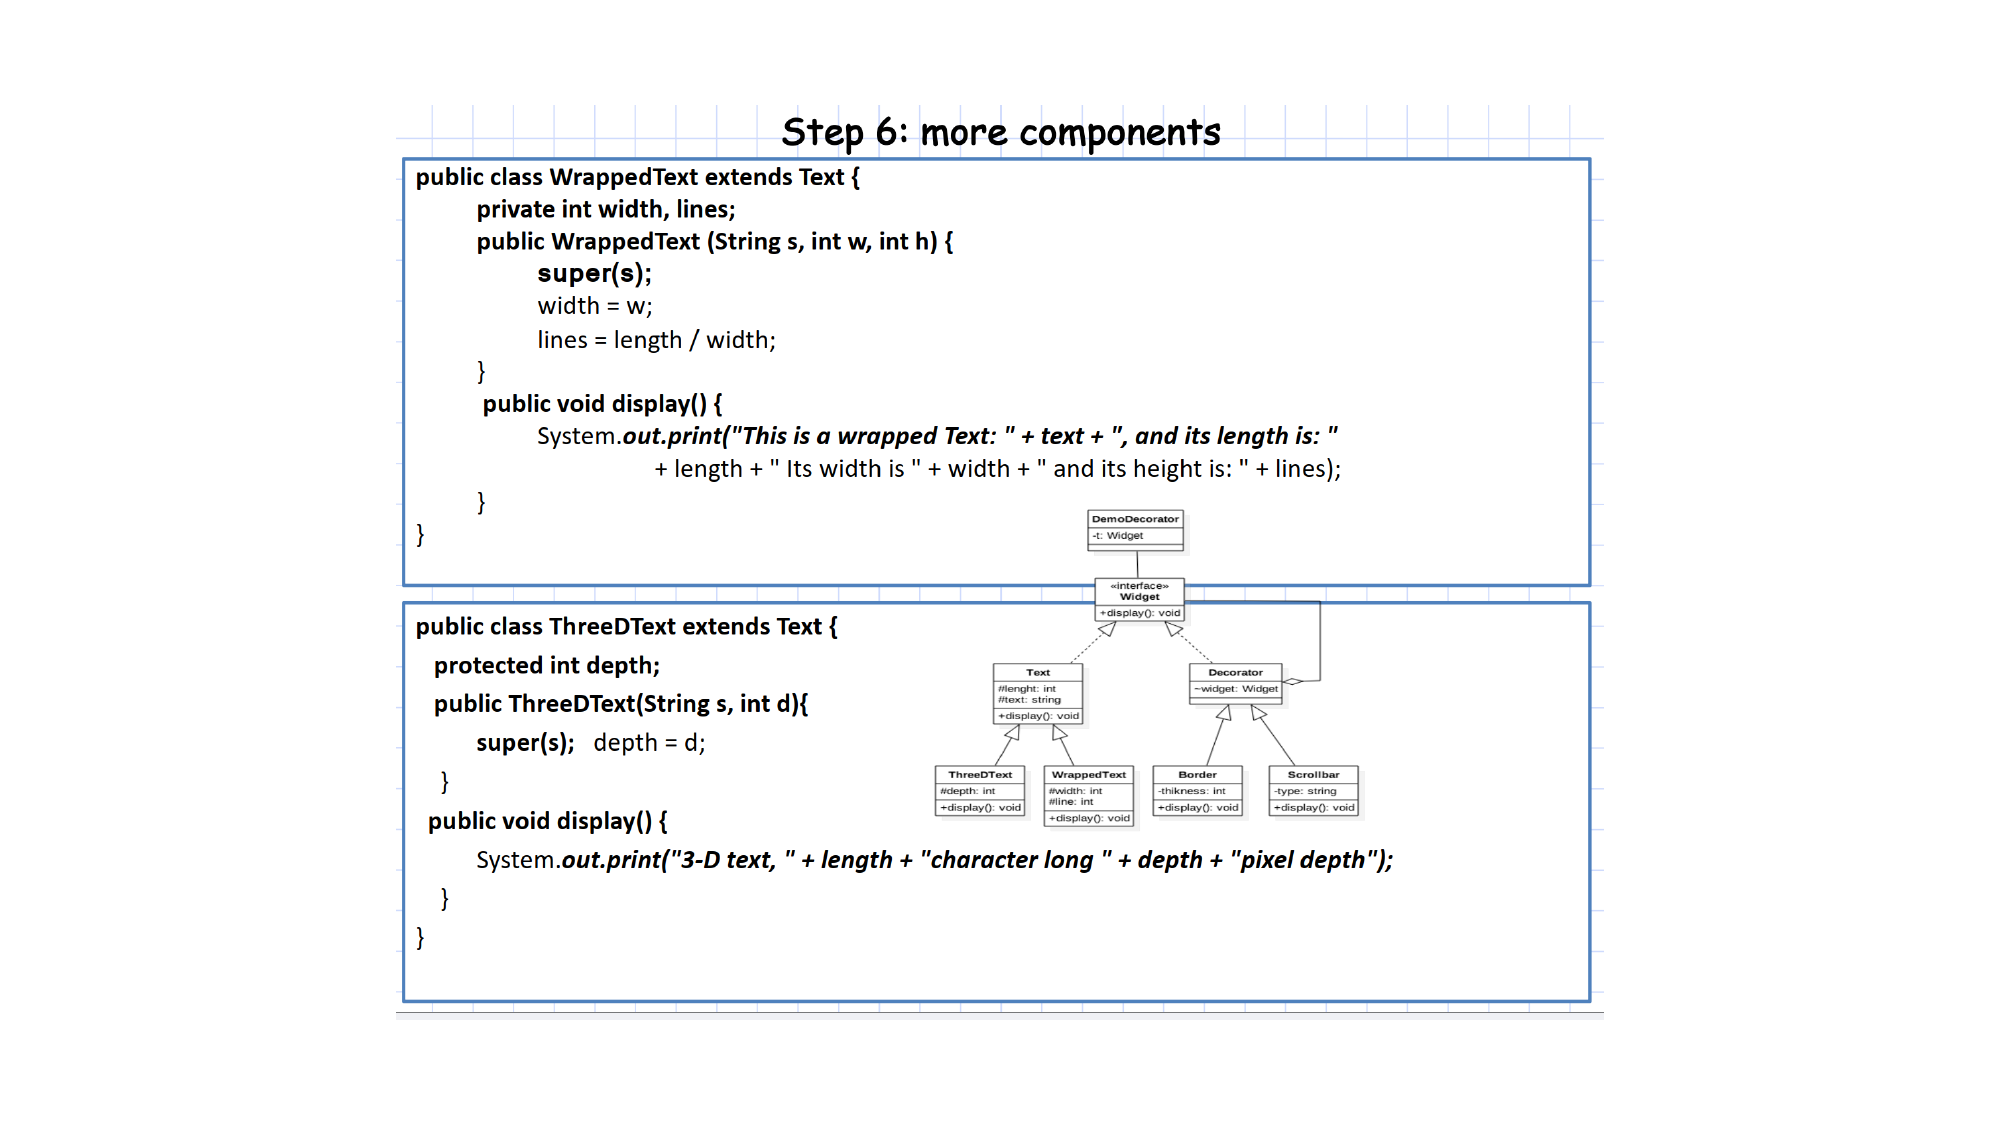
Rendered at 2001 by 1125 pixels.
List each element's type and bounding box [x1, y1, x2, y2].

list [396, 104, 1604, 1020]
